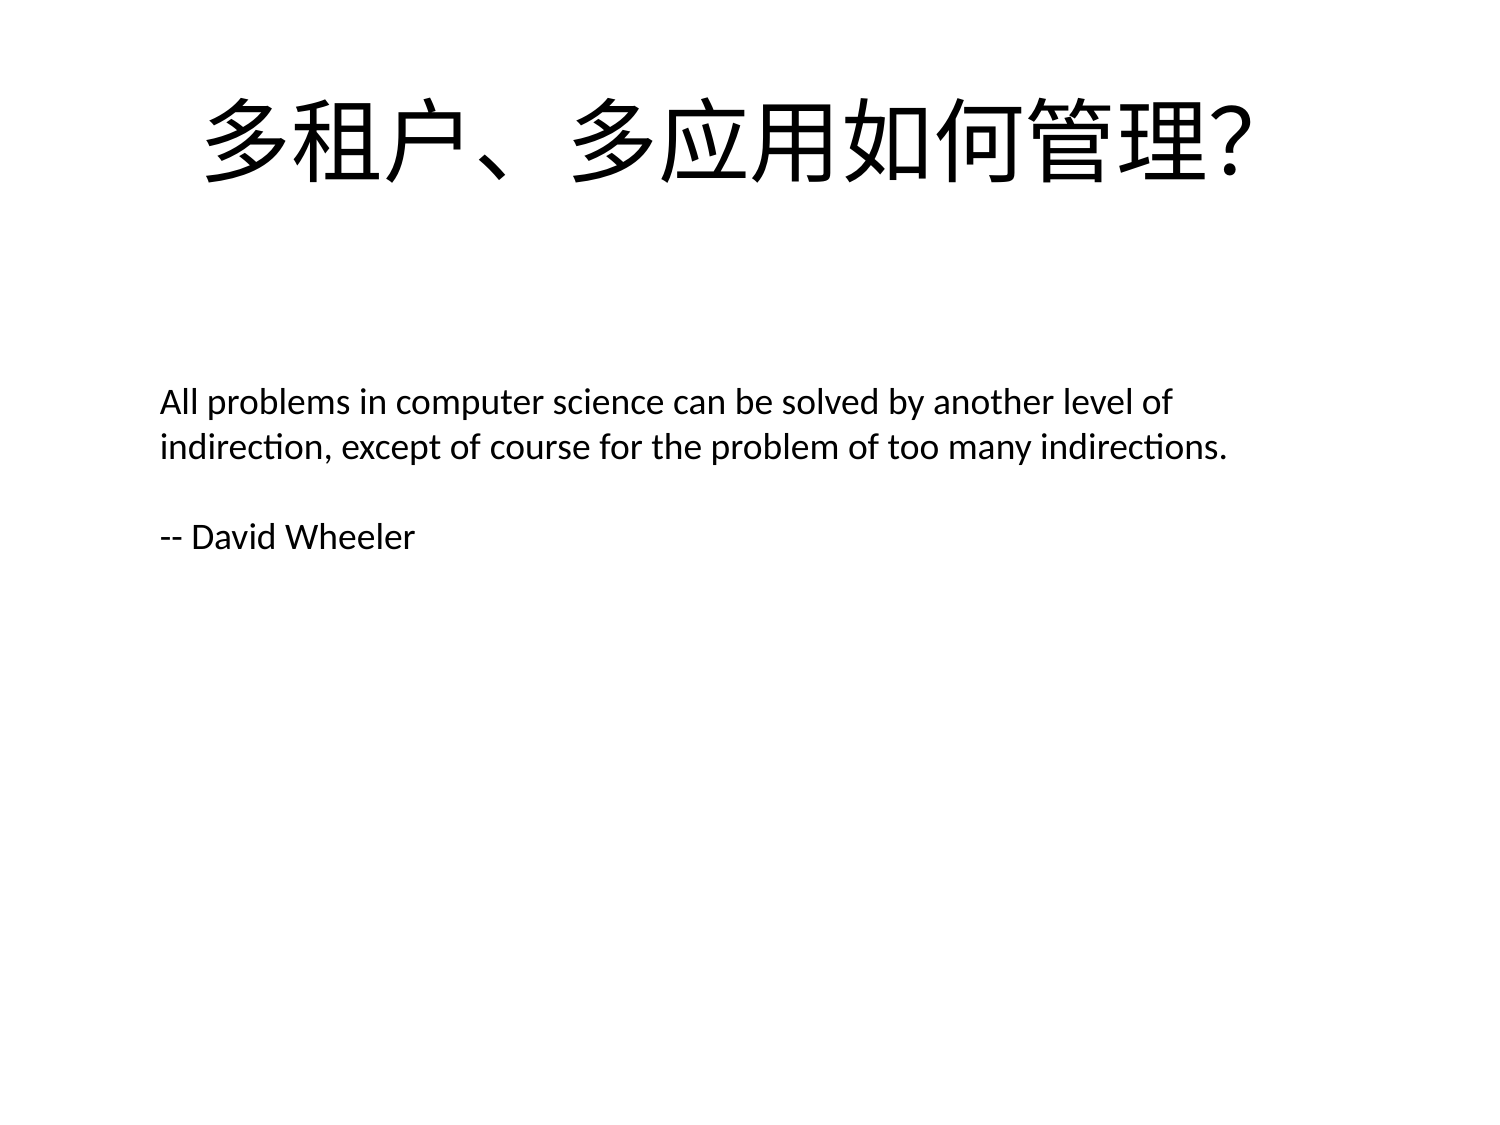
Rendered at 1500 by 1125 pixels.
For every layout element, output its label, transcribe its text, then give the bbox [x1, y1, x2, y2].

text_box All problems in computer science can be solved by another level of indirection, except of course for the problem of too many indirections. -- David Wheeler [145, 369, 1250, 565]
title 多租户、多应用如何管理？ [75, 45, 1425, 233]
